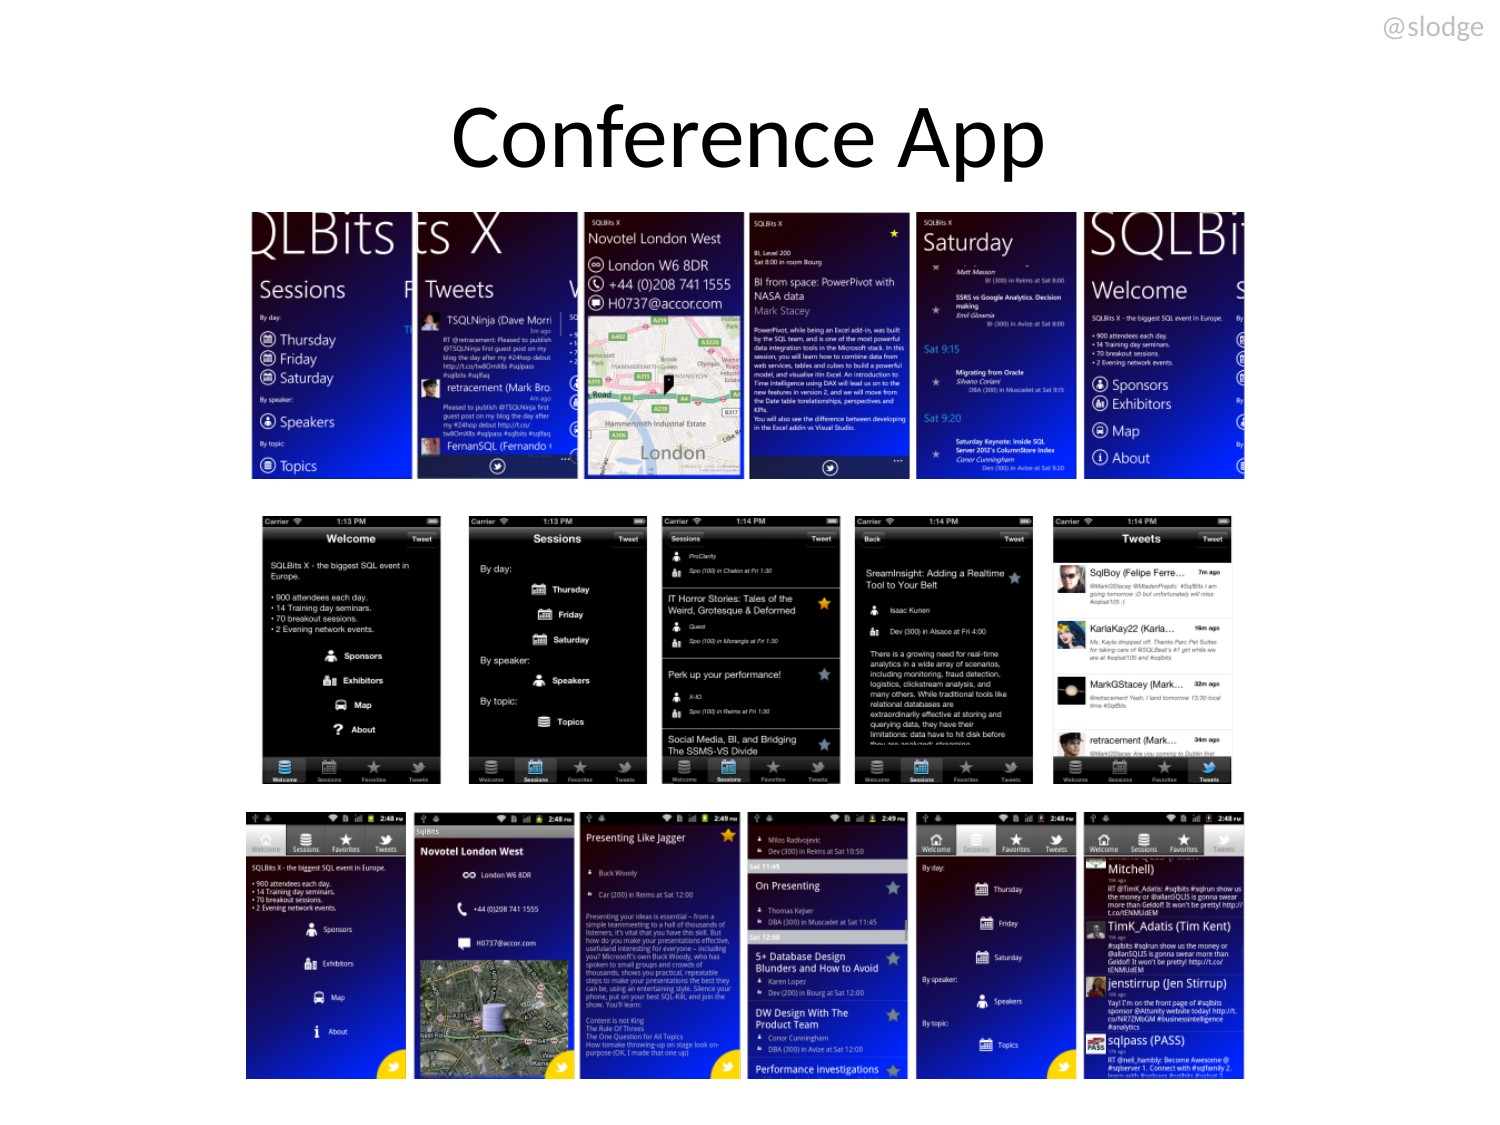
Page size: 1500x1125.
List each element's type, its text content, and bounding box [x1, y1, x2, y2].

title Conference App [75, 37, 1425, 225]
picture [252, 516, 1240, 784]
picture [249, 212, 1251, 480]
picture [245, 812, 1247, 1080]
